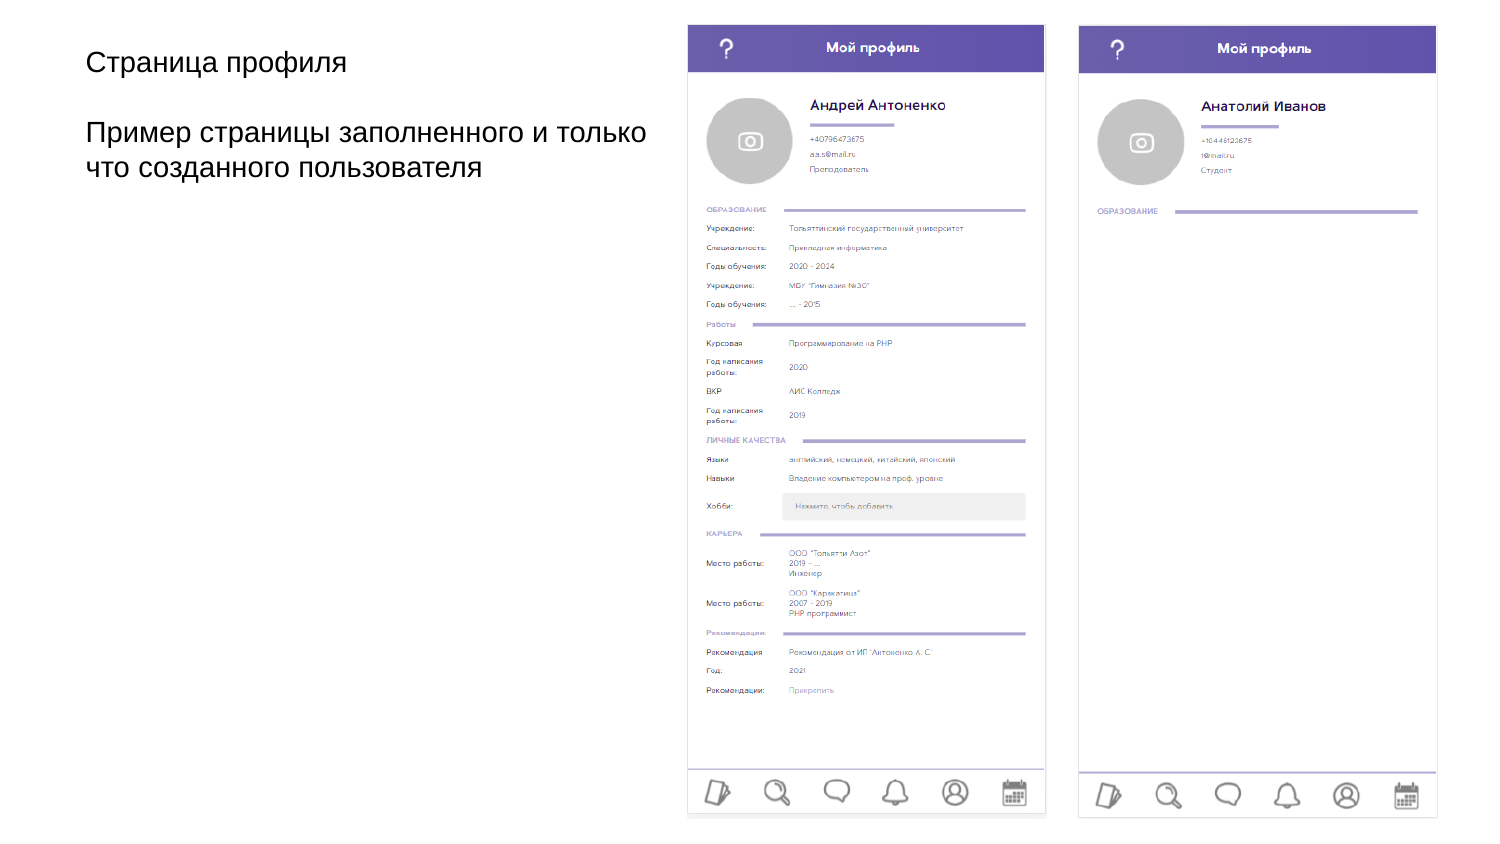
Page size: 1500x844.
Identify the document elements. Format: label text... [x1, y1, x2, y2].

text_box Страница профиля Пример страницы заполненного и только что созданного пользователя [70, 28, 683, 199]
picture [687, 24, 1047, 819]
picture [1078, 24, 1439, 819]
